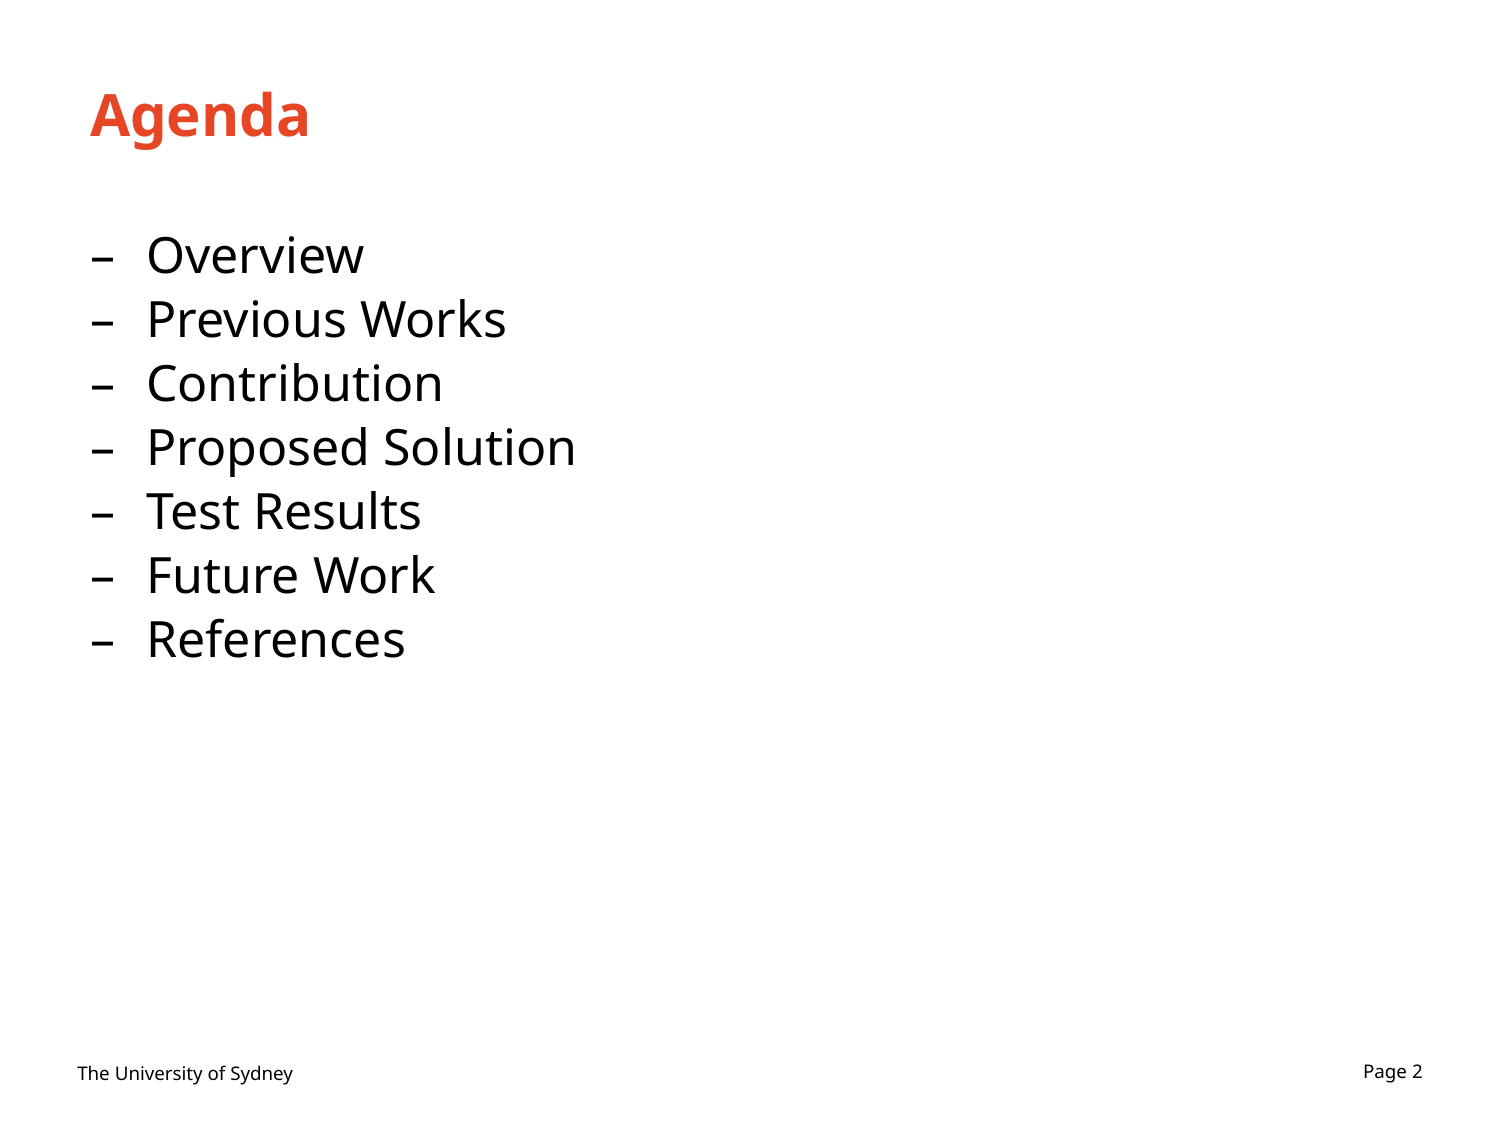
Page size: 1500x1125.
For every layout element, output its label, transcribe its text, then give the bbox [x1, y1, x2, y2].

title Agenda [75, 19, 1425, 207]
list Overview Previous Works Contribution Proposed Solution Test Results Future Work References [75, 222, 1425, 1005]
